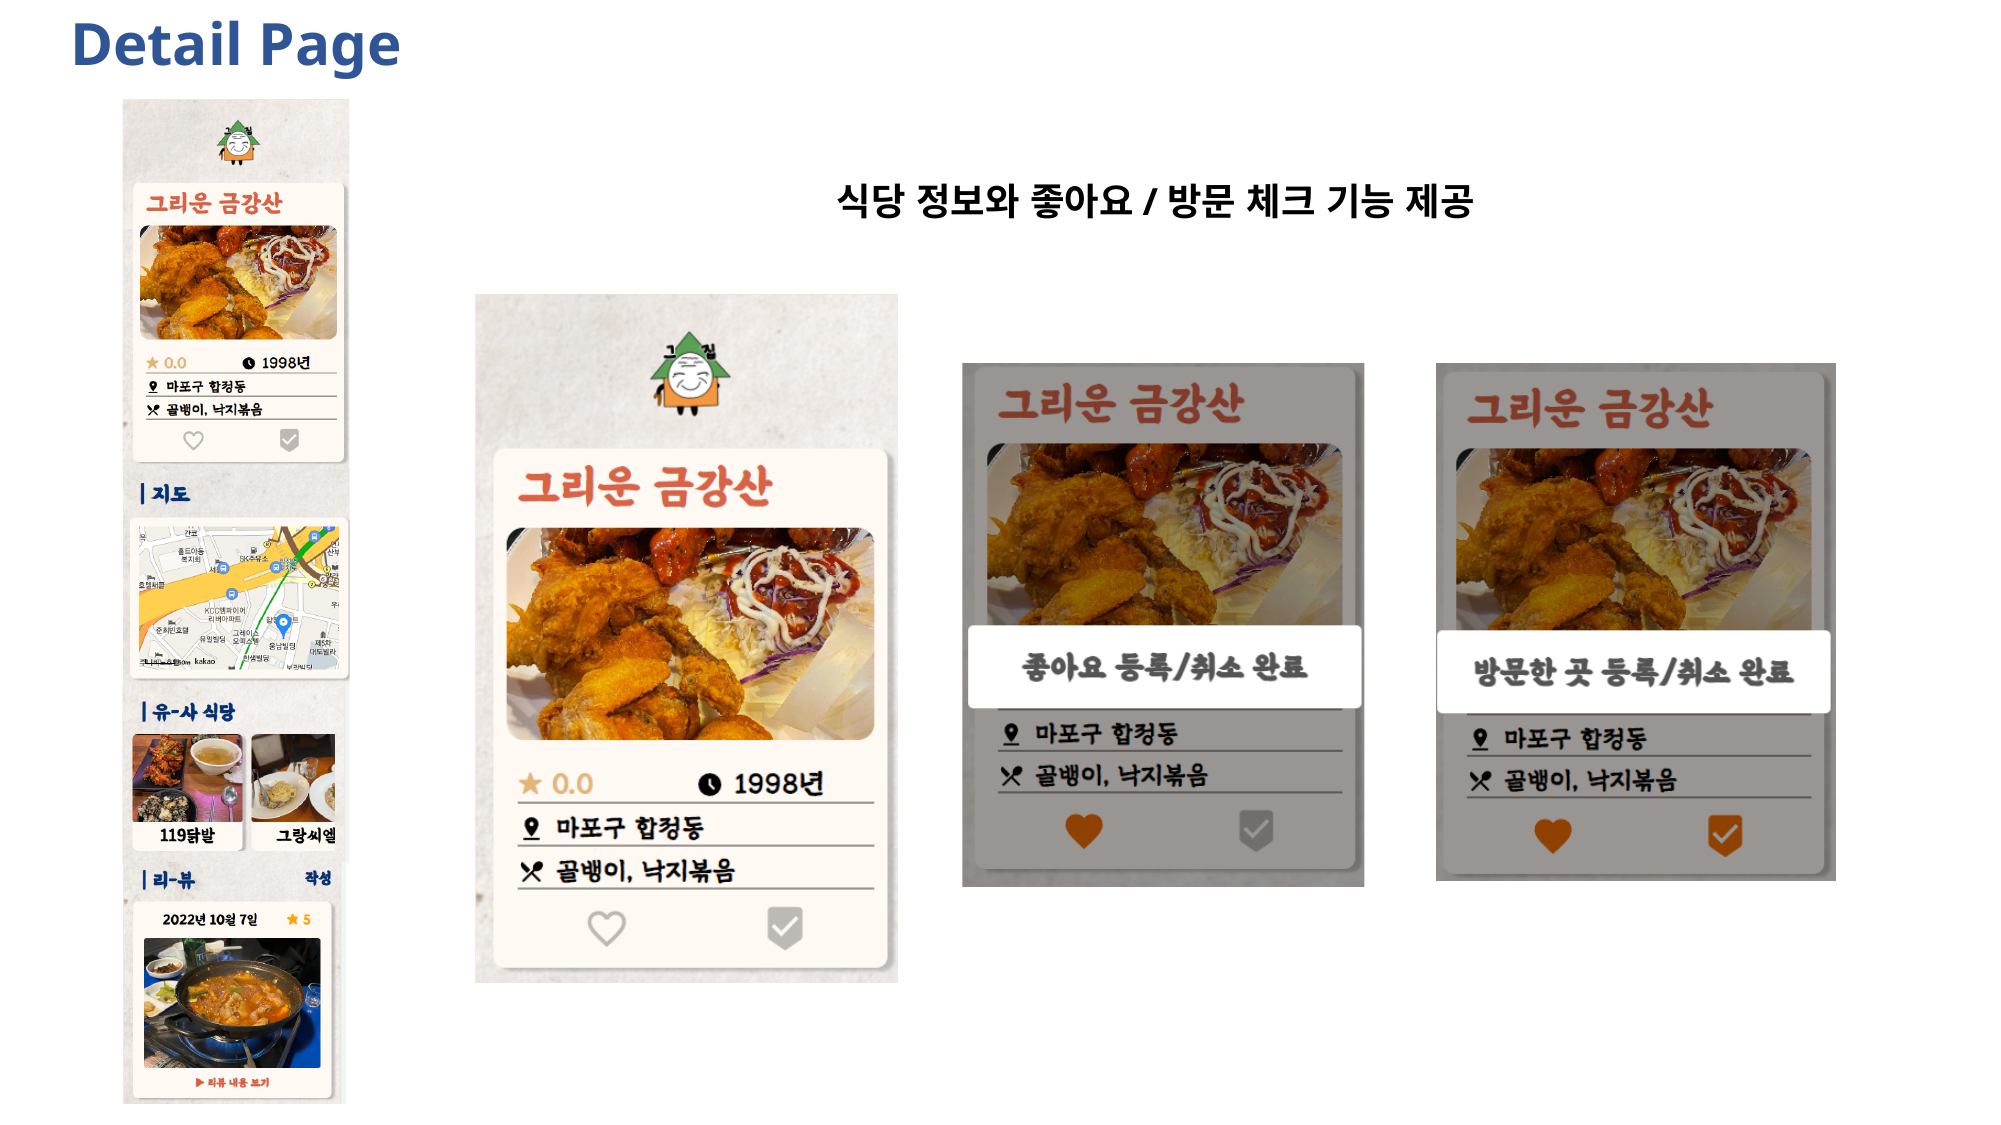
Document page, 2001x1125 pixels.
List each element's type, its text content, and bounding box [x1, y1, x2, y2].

text_box Detail Page [0, 0, 476, 85]
picture [475, 294, 898, 983]
picture [1436, 363, 1836, 881]
picture [962, 363, 1365, 887]
text_box 식당 정보와 좋아요/방문 체크 기능 제공 [475, 170, 1836, 231]
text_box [122, 99, 350, 1104]
